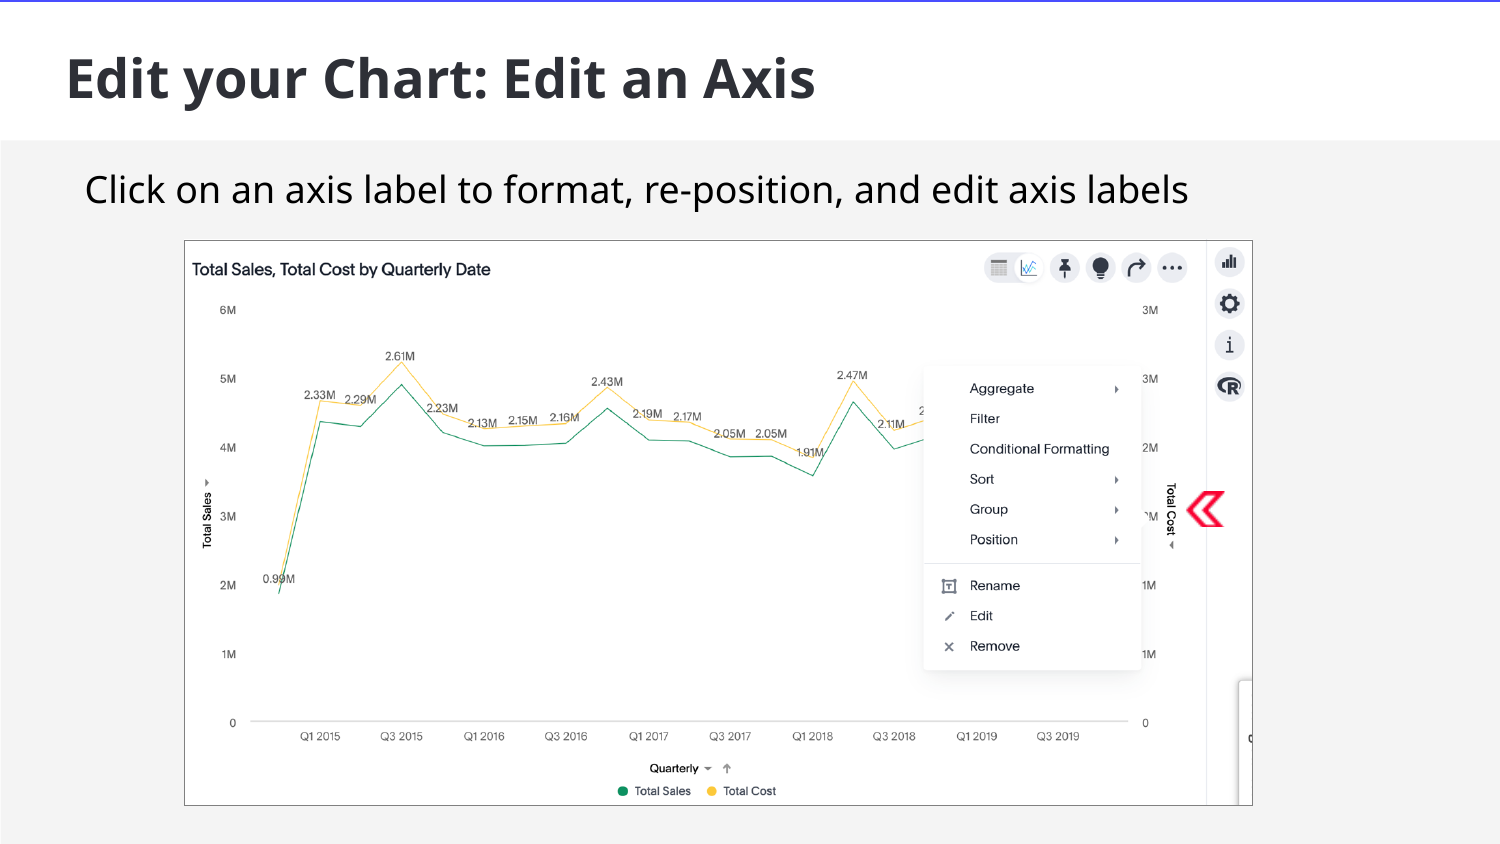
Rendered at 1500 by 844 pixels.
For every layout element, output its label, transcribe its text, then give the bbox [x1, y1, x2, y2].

picture [184, 239, 1253, 806]
list Click on an axis label to format, re-position, and edit axis labels [65, 151, 1253, 336]
title Edit your Chart: Edit an Axis [50, 6, 1475, 148]
